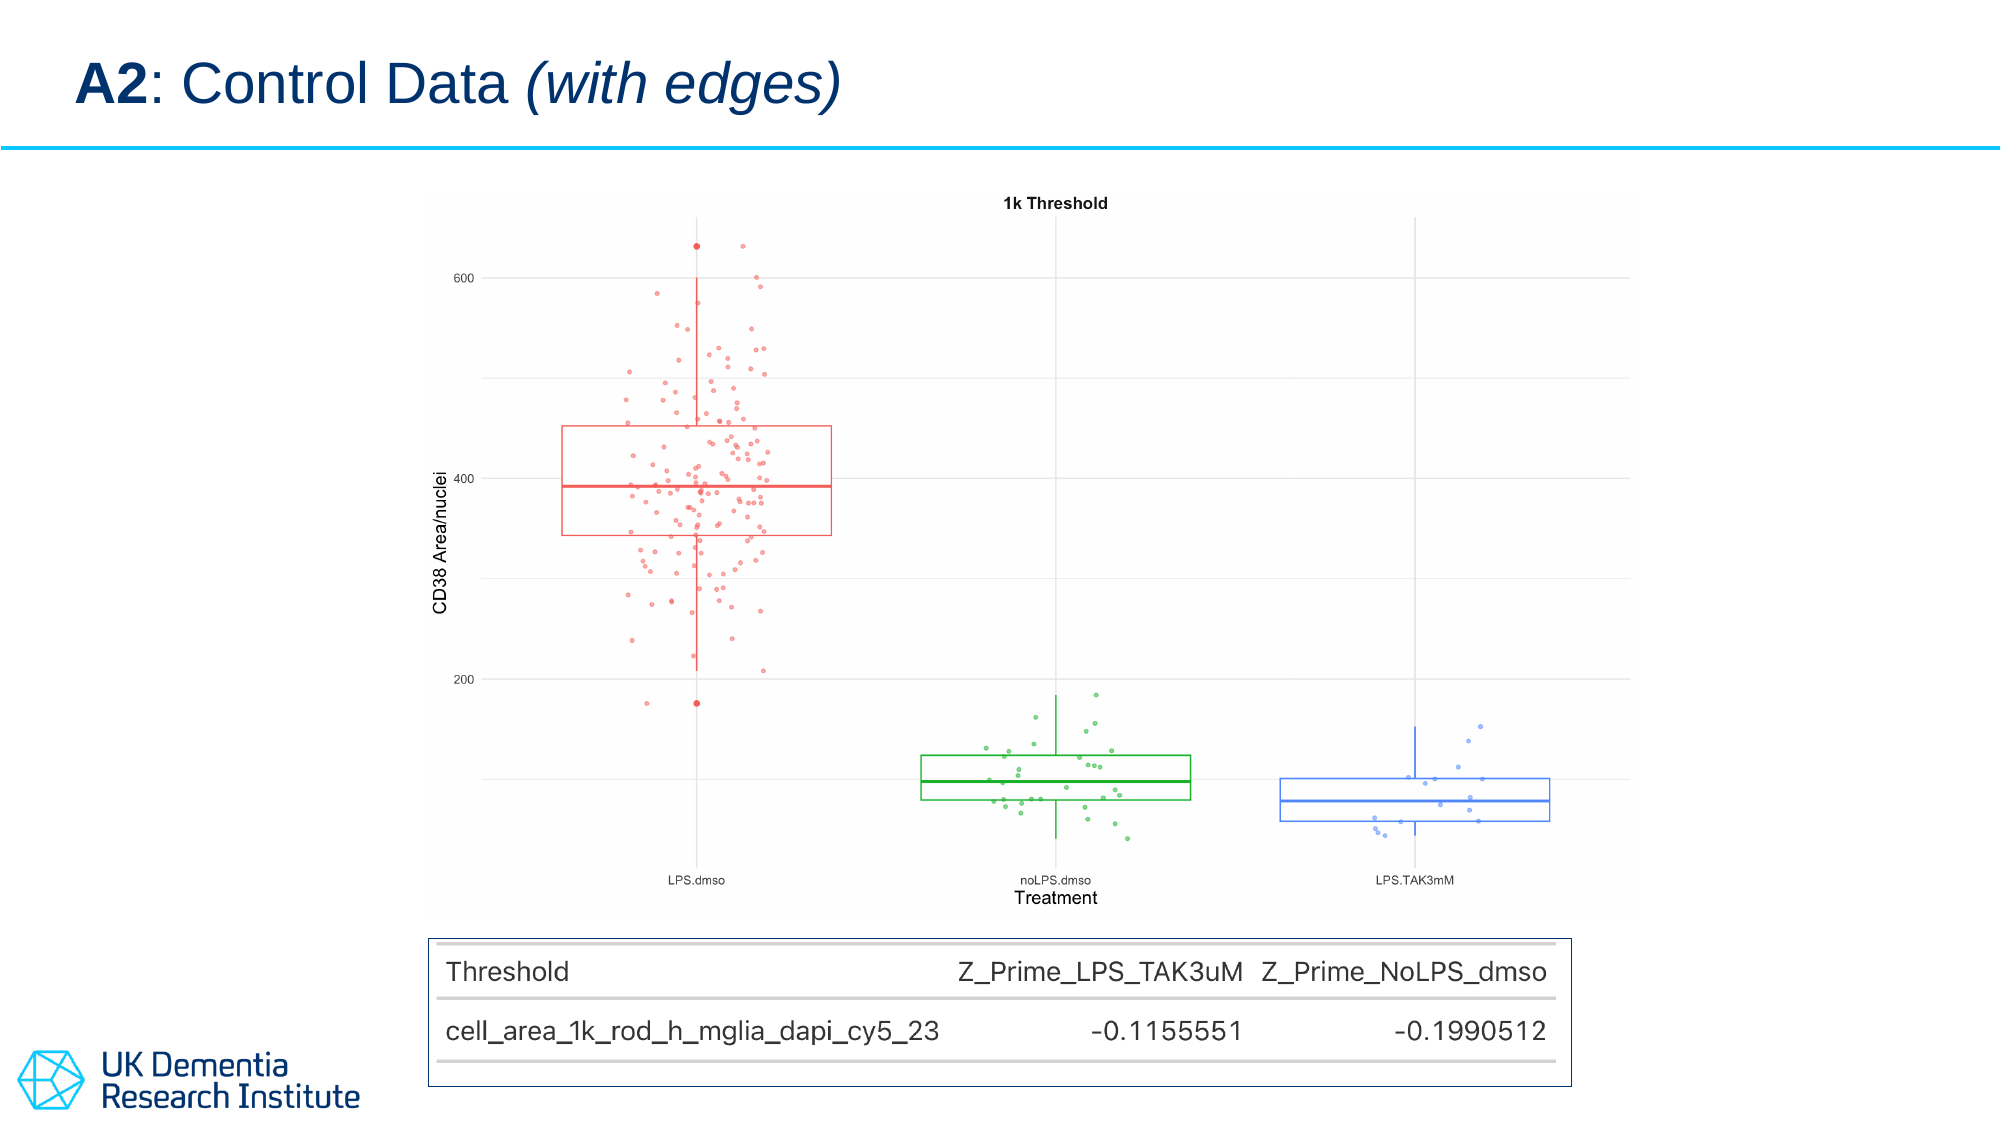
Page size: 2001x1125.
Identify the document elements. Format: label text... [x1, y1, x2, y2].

picture [0, 1025, 384, 1125]
picture [424, 191, 1638, 915]
picture [428, 938, 1572, 1087]
text_box A2: Control Data (with edges) [59, 38, 1694, 123]
